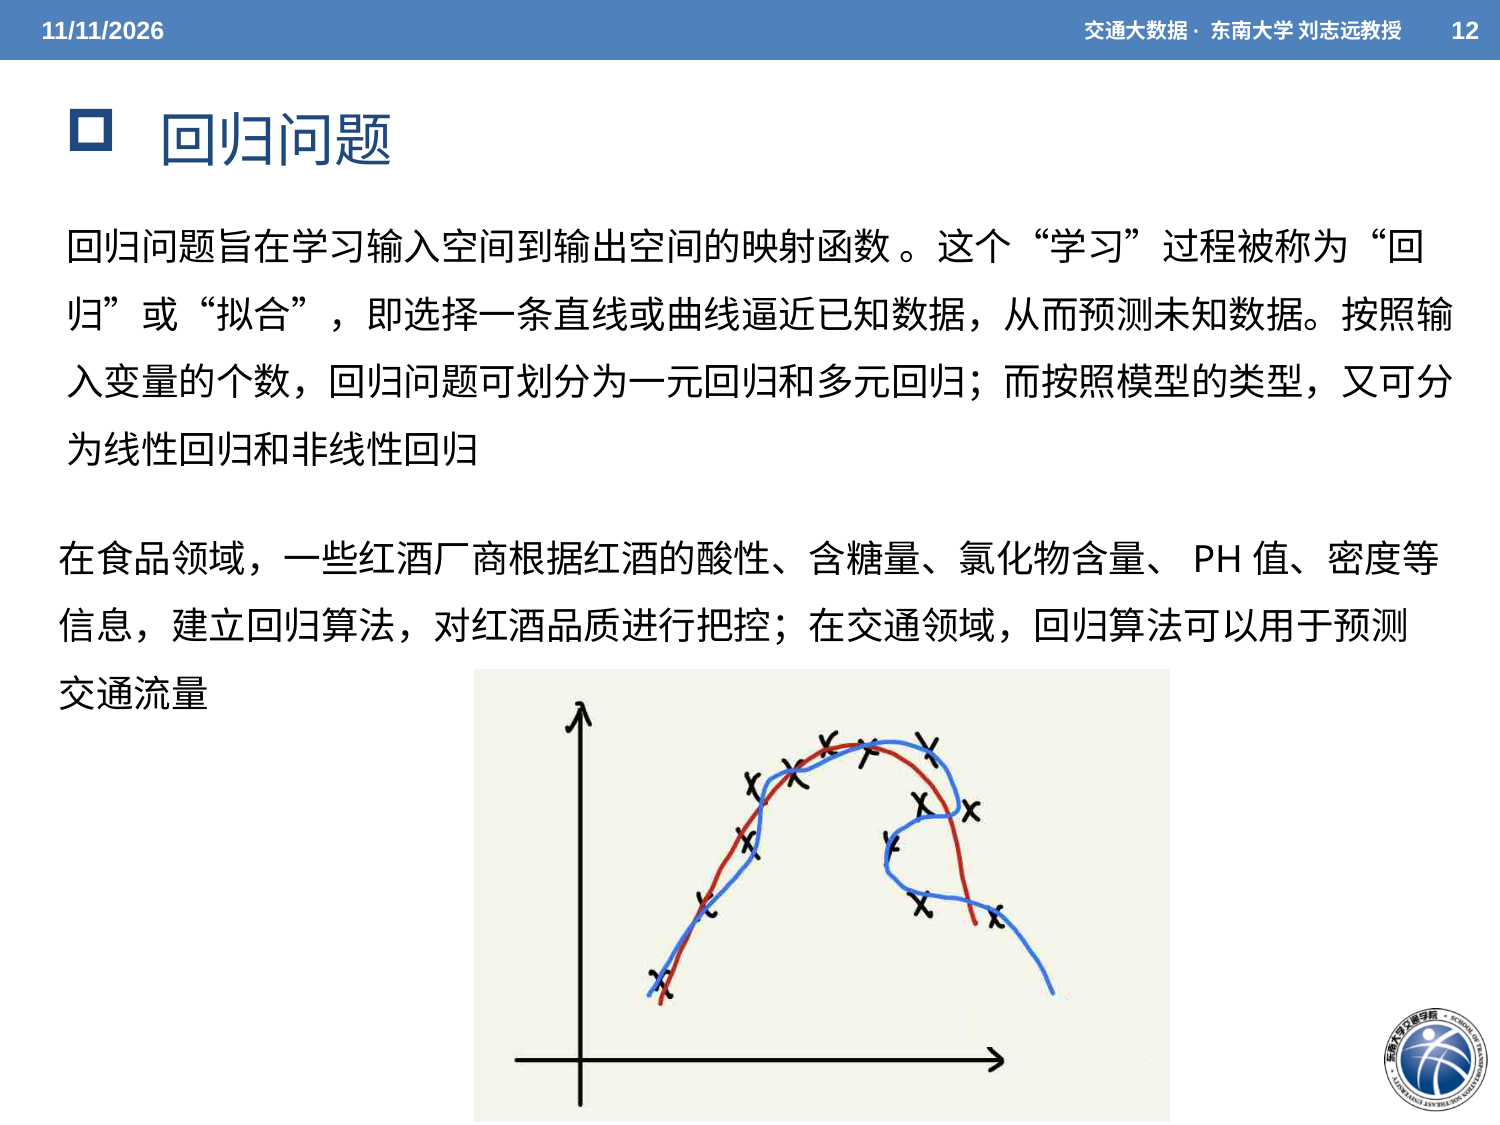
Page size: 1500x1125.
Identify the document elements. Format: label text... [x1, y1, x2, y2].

picture [1384, 1008, 1489, 1112]
text_box 在食品领域，一些红酒厂商根据红酒的酸性、含糖量、氯化物含量、PH值、密度等信息，建立回归算法，对红酒品质进行把控；在交通领域，回归算法可以用于预测交通流量 [43, 504, 1457, 723]
slide_number 12 [1436, 2, 1500, 58]
footer 交通大数据· 东南大学 刘志远教授 [624, 2, 1418, 58]
text_box 回归问题 [51, 95, 989, 181]
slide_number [26, 2, 502, 58]
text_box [474, 669, 1170, 1123]
